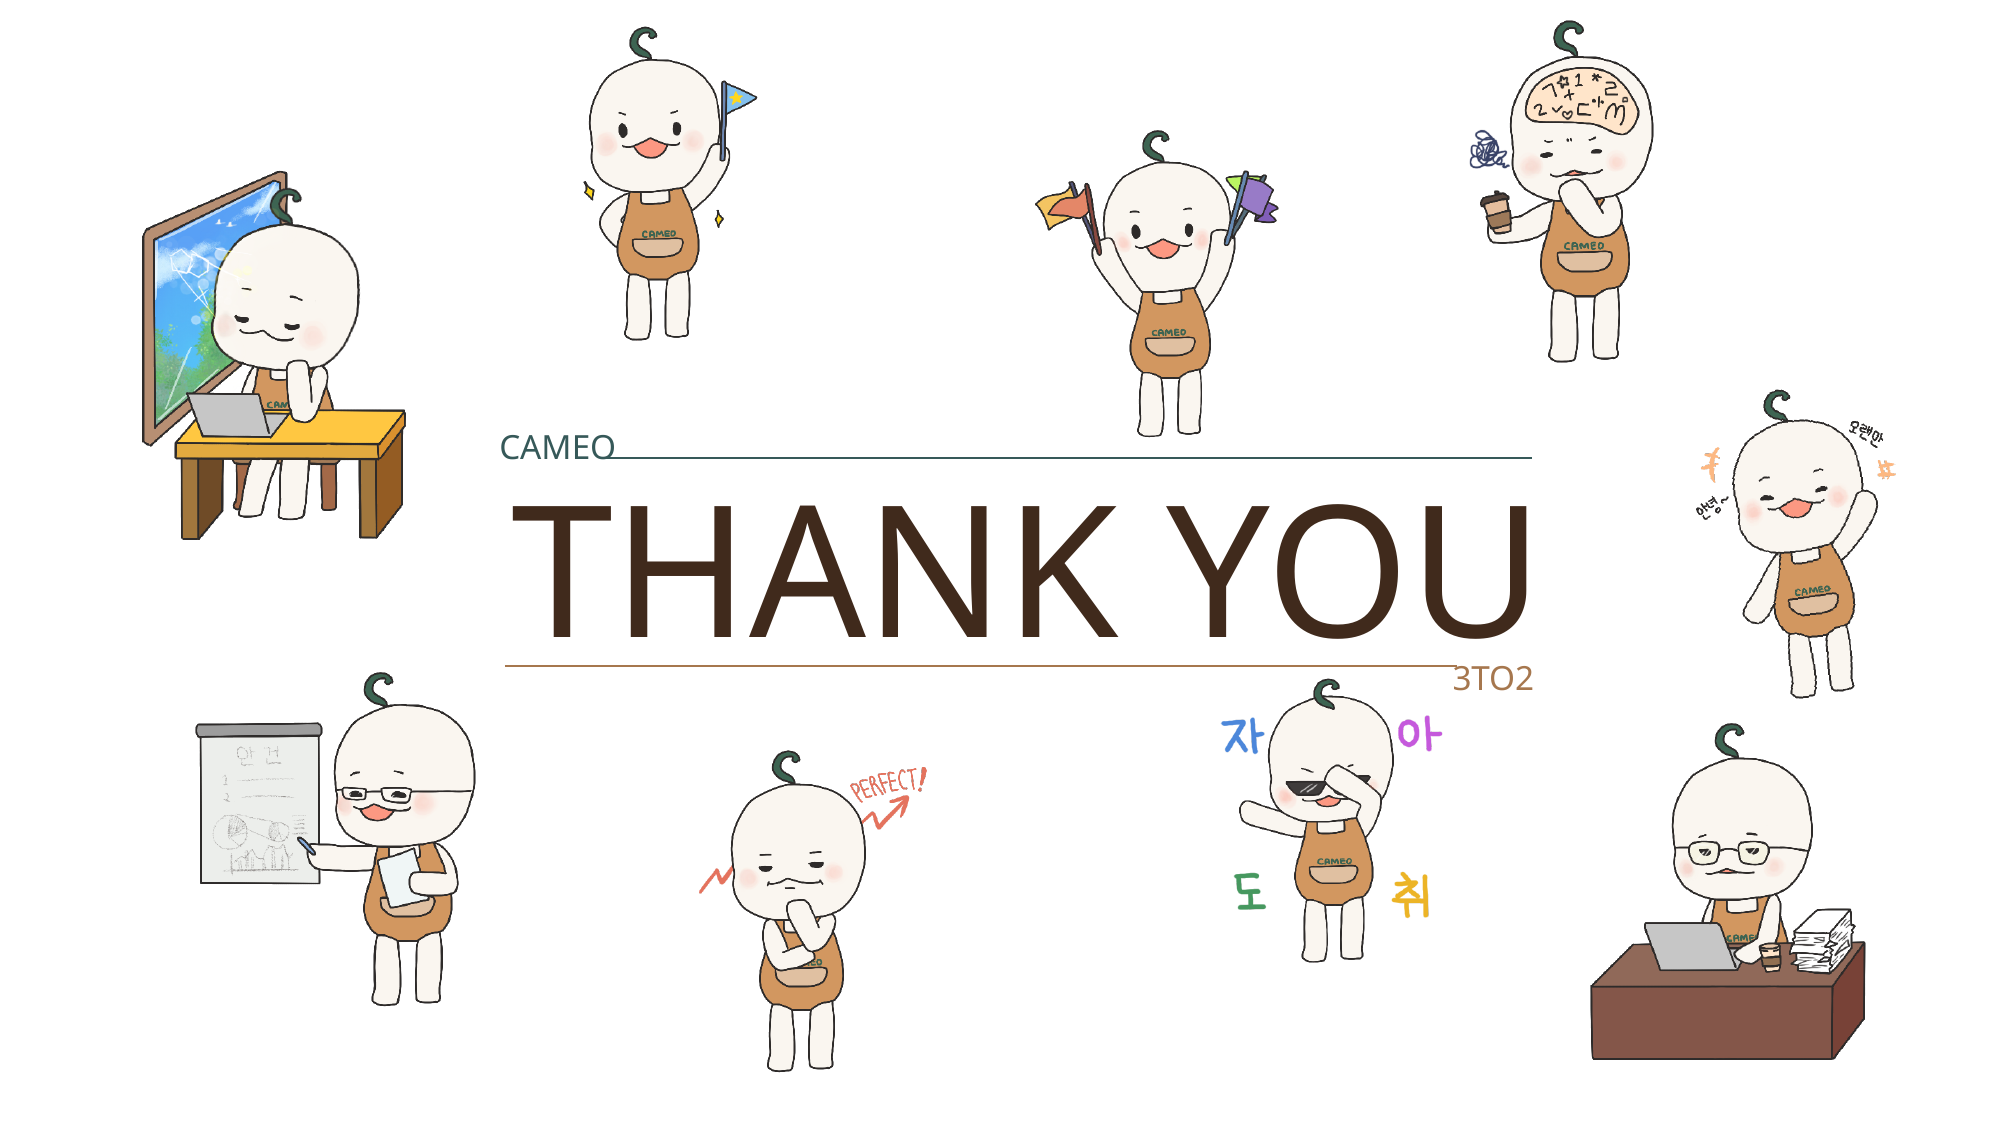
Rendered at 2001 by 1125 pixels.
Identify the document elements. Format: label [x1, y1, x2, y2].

picture [596, 716, 996, 1116]
picture [1143, 633, 1514, 1004]
picture [125, 633, 545, 1052]
text_box [475, 419, 1580, 706]
picture [50, 0, 847, 570]
picture [974, 97, 1356, 480]
picture [1367, 0, 2000, 1104]
